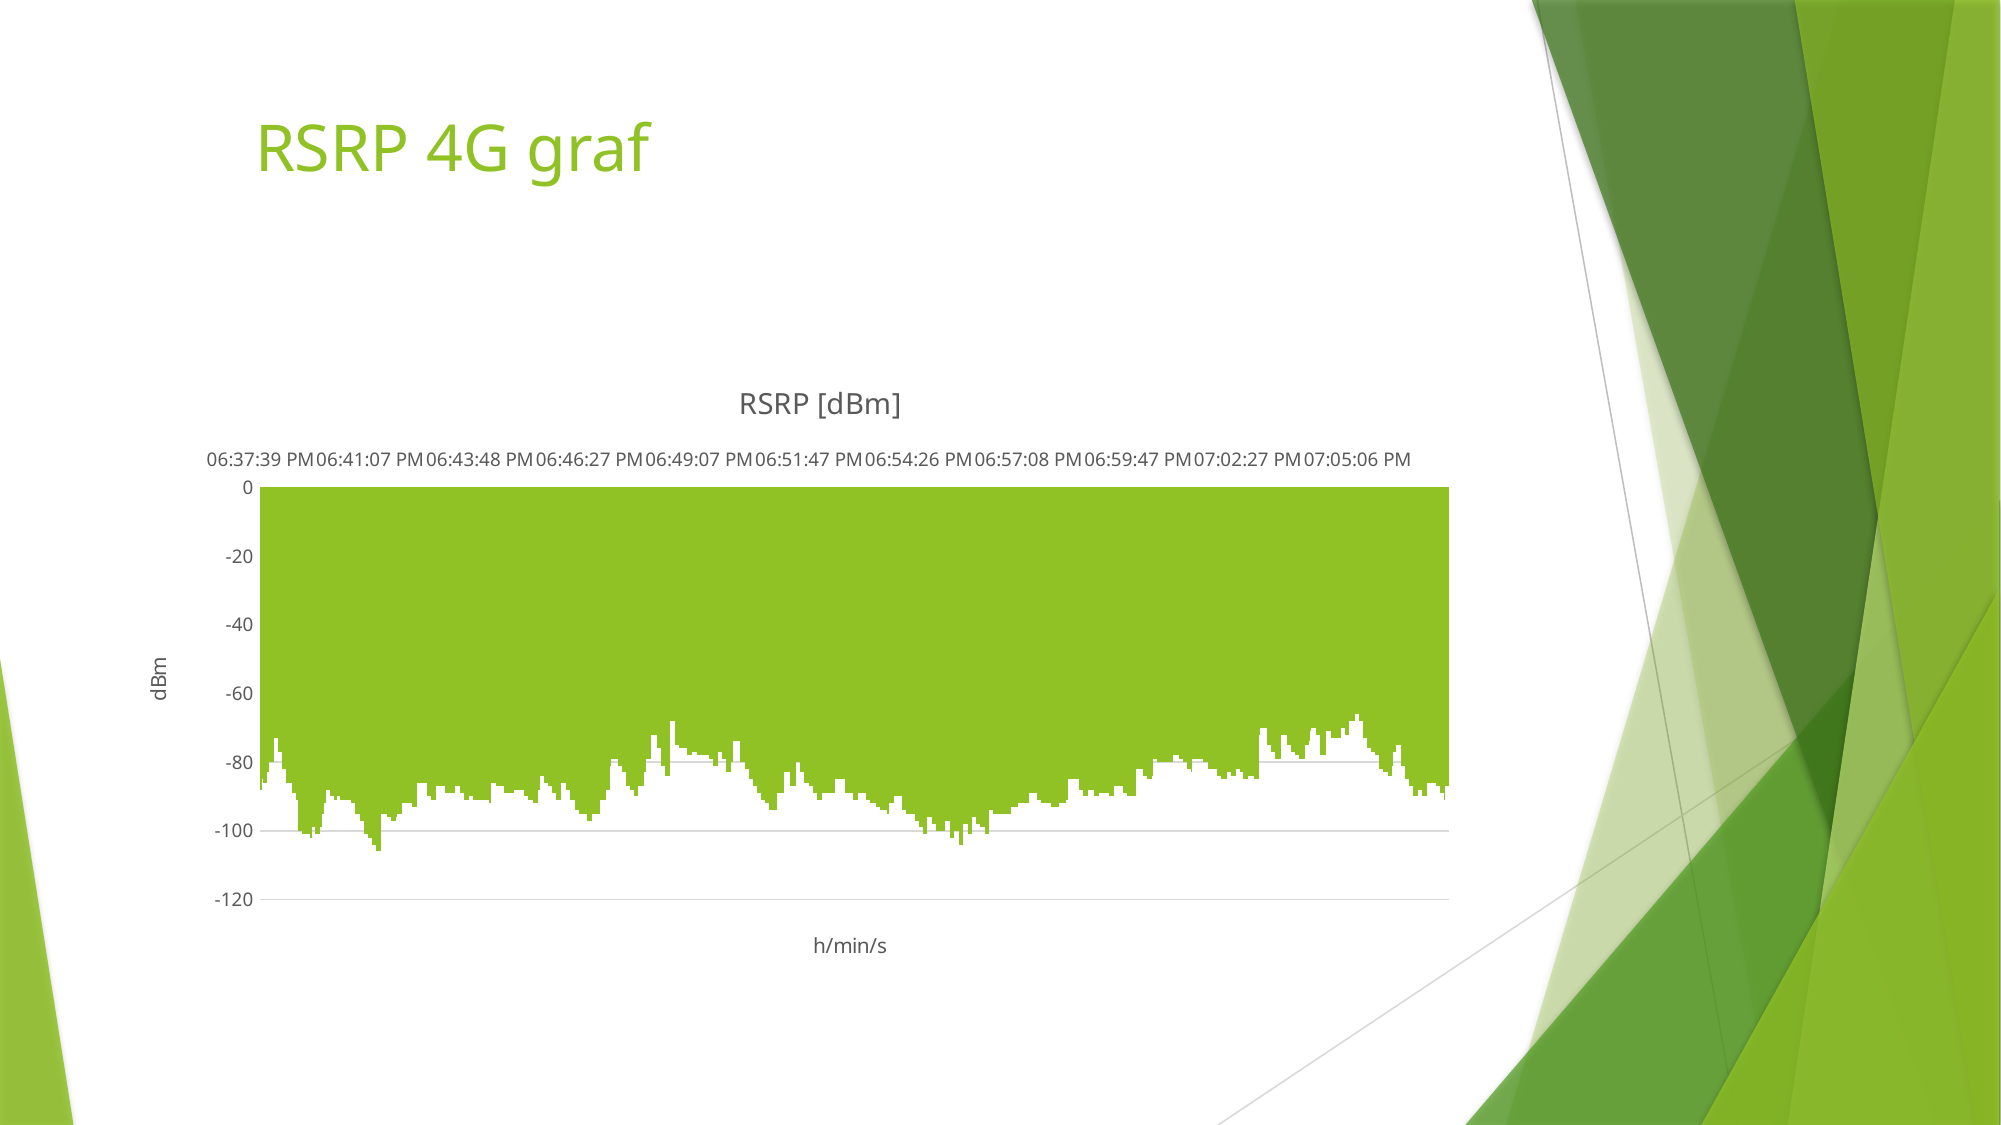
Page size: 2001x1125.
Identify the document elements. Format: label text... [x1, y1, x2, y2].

title RSRP 4G graf [111, 99, 1522, 317]
chart [110, 353, 1522, 992]
